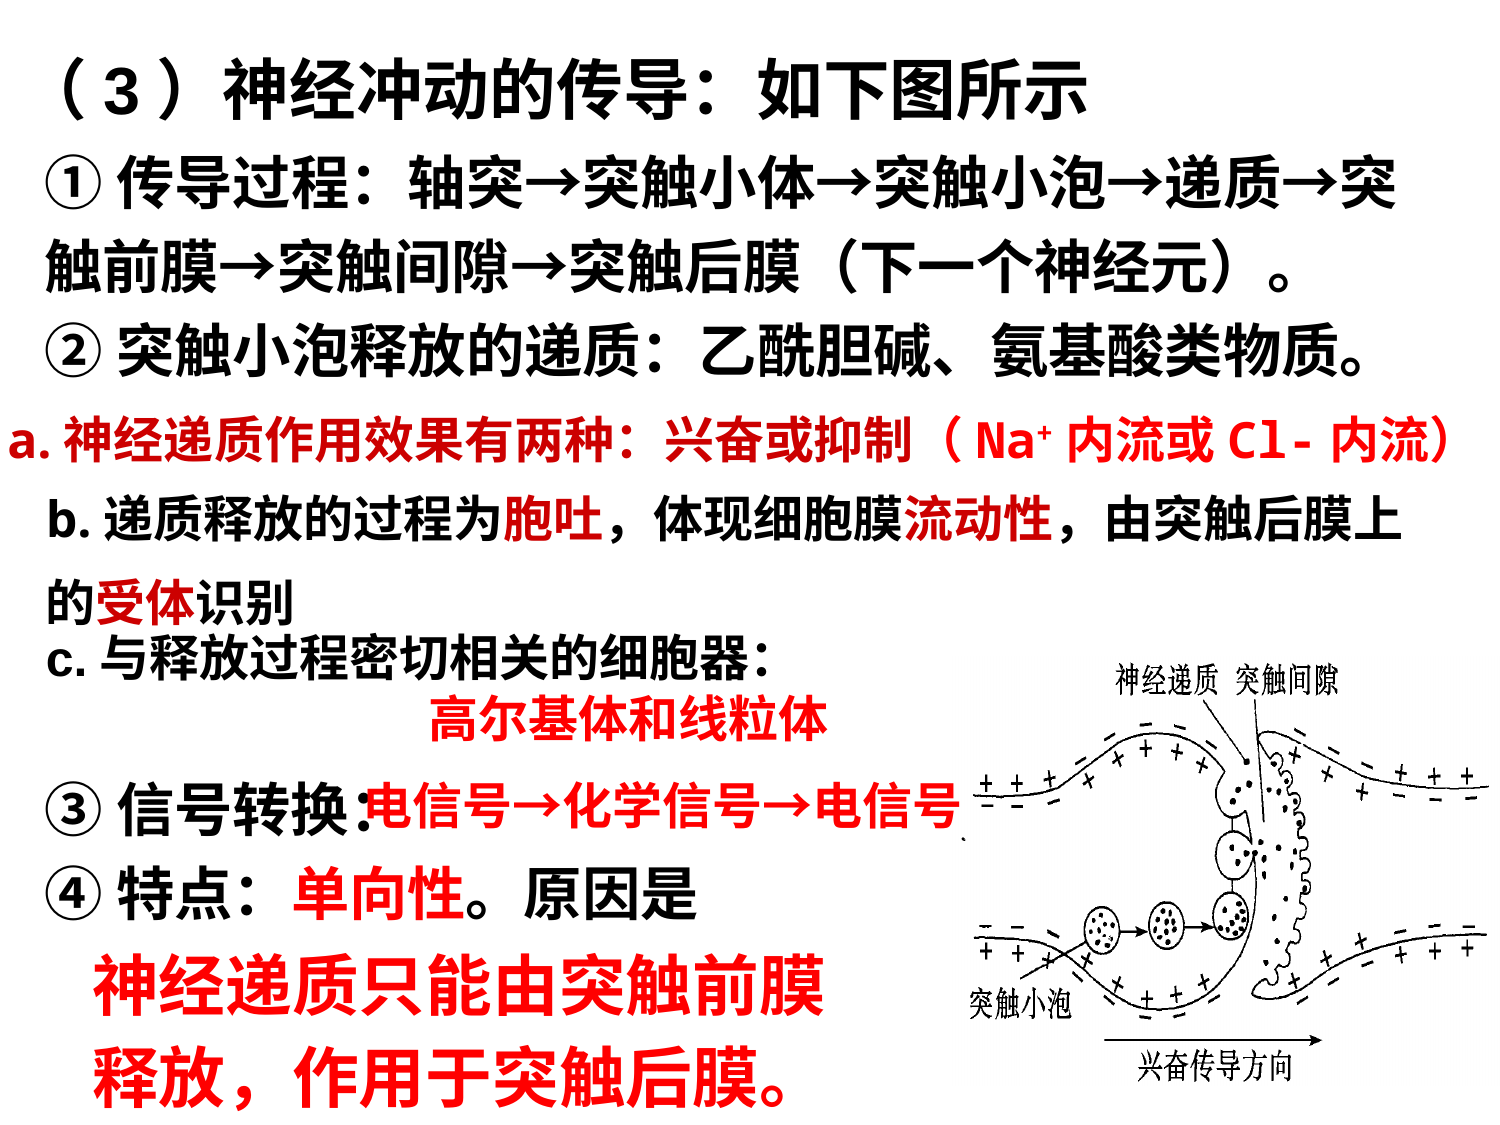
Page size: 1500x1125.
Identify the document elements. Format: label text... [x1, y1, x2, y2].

text_box 电信号→化学信号→电信号 [348, 767, 950, 843]
text_box （3）神经冲动的传导：如下图所示 [5, 8, 1106, 136]
text_box c.与释放过程密切相关的细胞器： 高尔基体和线粒体 [31, 640, 1036, 753]
picture [950, 656, 1500, 1086]
text_box 神经递质只能由突触前膜释放，作用于突触后膜。 [77, 924, 902, 1123]
text_box ③信号转换： ④特点：单向性。原因是 [29, 751, 780, 935]
text_box b.递质释放的过程为胞吐，体现细胞膜流动性，由突触后膜上的受体识别 [31, 477, 1419, 639]
text_box a.神经递质作用效果有两种：兴奋或抑制（Na+内流或Cl-内流） [0, 401, 1495, 477]
text_box ①传导过程：轴突→突触小体→突触小泡→递质→突触前膜→突触间隙→突触后膜（下一个神经元）。 ②突触小泡释放的递质：乙酰胆碱、氨基酸类物质。 [29, 124, 1500, 548]
